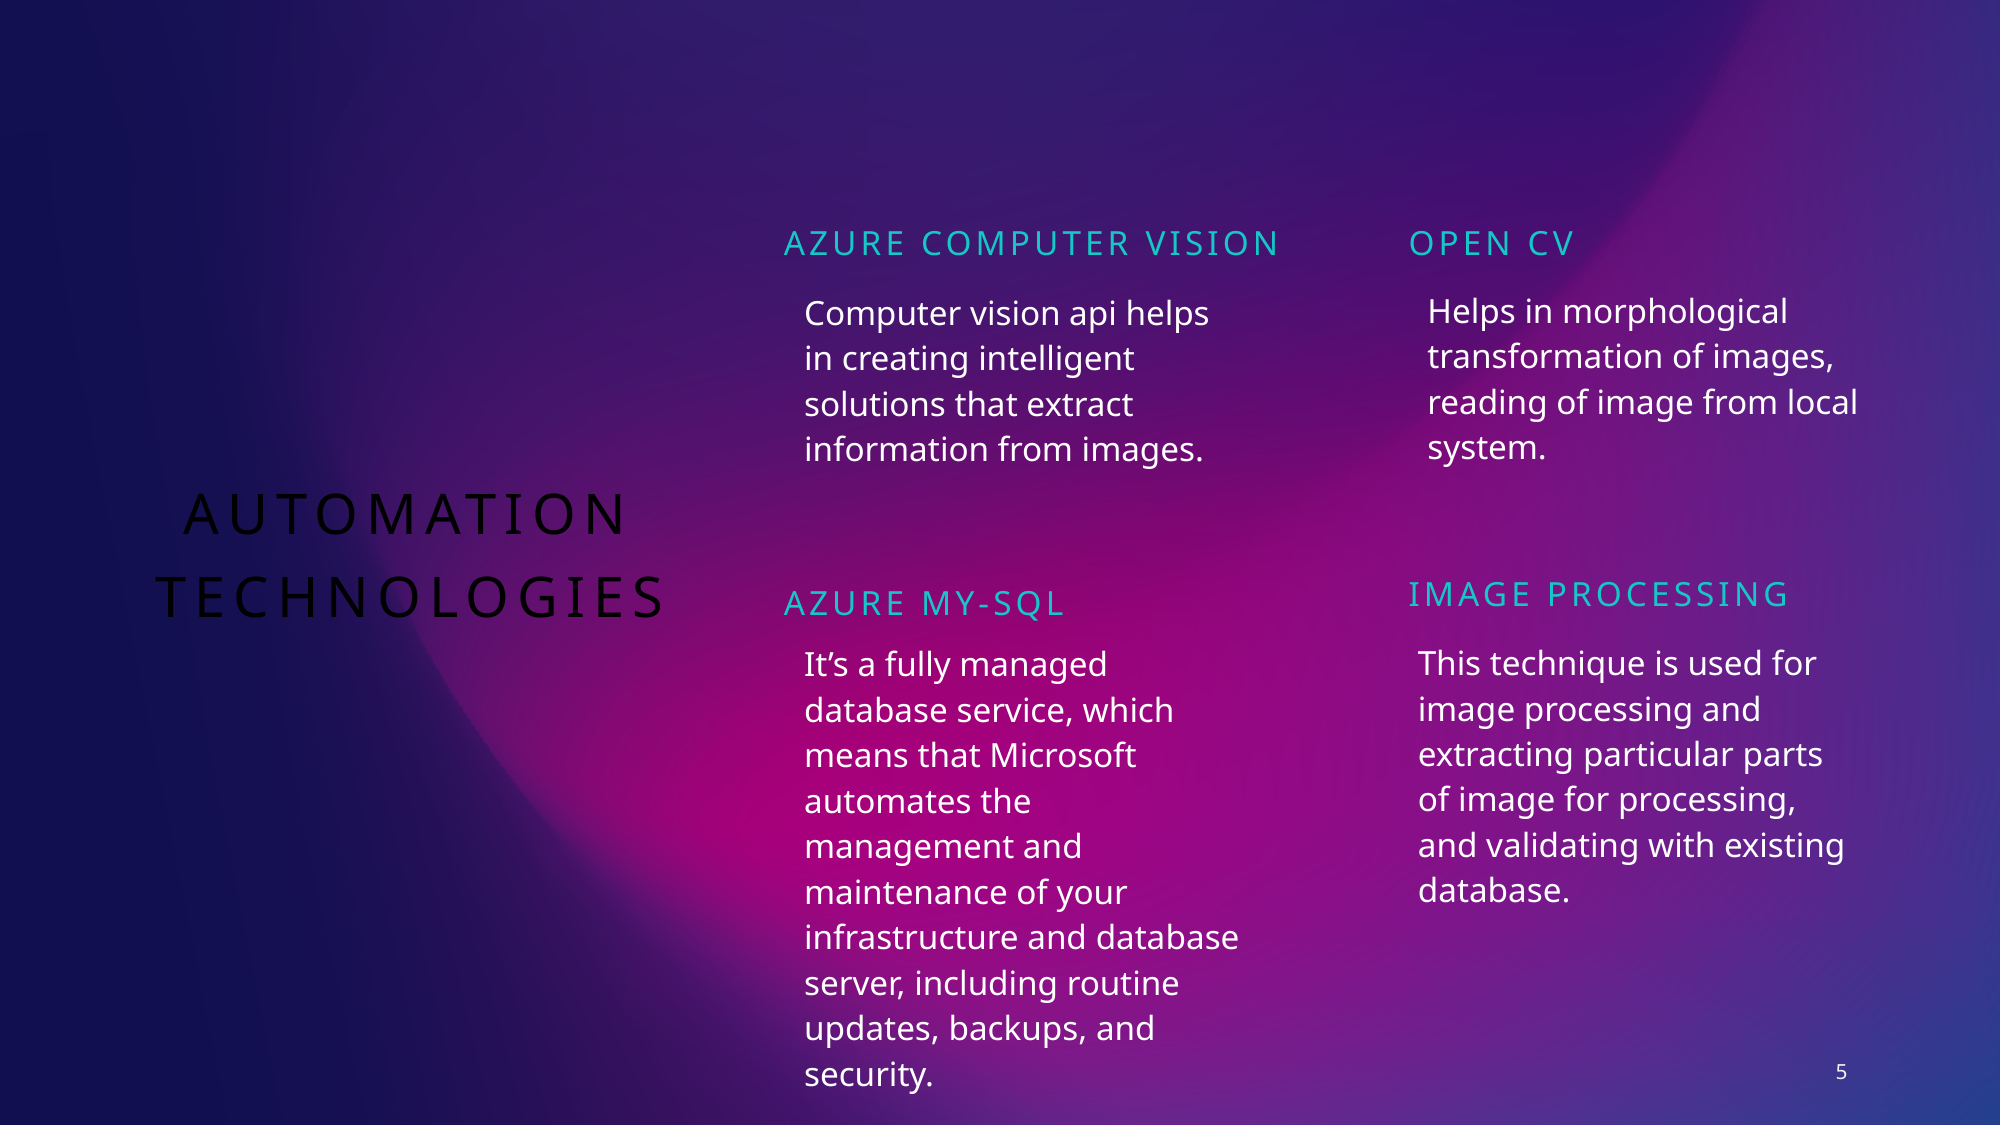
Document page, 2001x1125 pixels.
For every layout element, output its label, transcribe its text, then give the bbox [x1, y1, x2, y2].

list Helps in morphological transformation of images, reading of image from local system. [1412, 276, 1882, 519]
slide_number 5 [1412, 1042, 1863, 1103]
title Automation technologies [137, 454, 682, 640]
list Computer vision api helps in creating intelligent solutions that extract information from images. [789, 278, 1262, 519]
list Image processing [1393, 570, 1863, 631]
list This technique is used for image processing and extracting particular parts of image for processing, and validating with existing database. [1402, 629, 1872, 980]
list Azure my-sql [768, 579, 1238, 640]
picture [0, 0, 2000, 1125]
list Open cv [1393, 219, 1863, 279]
list It’s a fully managed database service, which means that Microsoft automates the management and maintenance of your infrastructure and database server, including routine updates, backups, and security. [789, 630, 1259, 1043]
list Azure computer vision [768, 219, 1317, 279]
